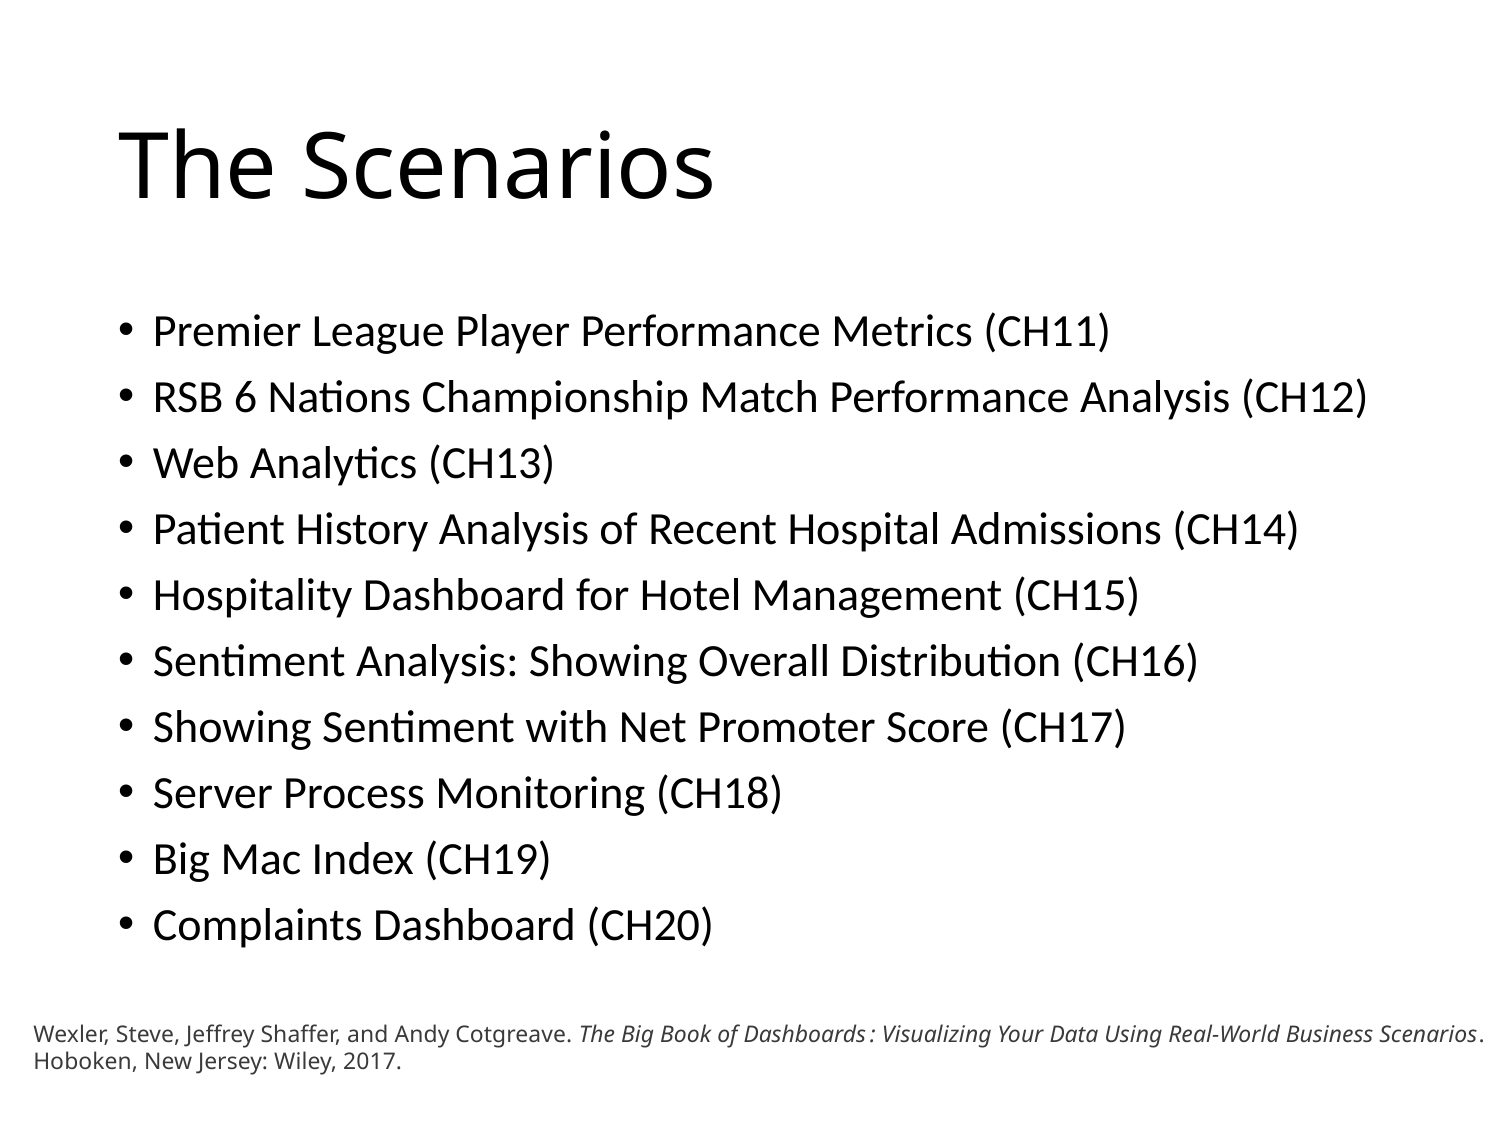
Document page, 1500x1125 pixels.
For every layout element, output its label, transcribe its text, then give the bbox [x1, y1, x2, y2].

text_box Wexler, Steve, Jeffrey Shaffer, and Andy Cotgreave. The Big Book of Dashboards : Visualizing Your Data Using Real-World Business Scenarios. Hoboken, New Jersey: Wiley, 2017. [18, 1012, 1500, 1082]
list Premier League Player Performance Metrics (CH11) RSB 6 Nations Championship Match Performance Analysis (CH12) Web Analytics (CH13) Patient History Analysis of Recent Hospital Admissions (CH14) Hospitality Dashboard for Hotel Management (CH15) Sentiment Analysis: Showing Overall Distribution (CH16) Showing Sentiment with Net Promoter Score (CH17) Server Process Monitoring (CH18) Big Mac Index (CH19) Complaints Dashboard (CH20) [103, 299, 1397, 1012]
title The Scenarios [103, 59, 1397, 278]
